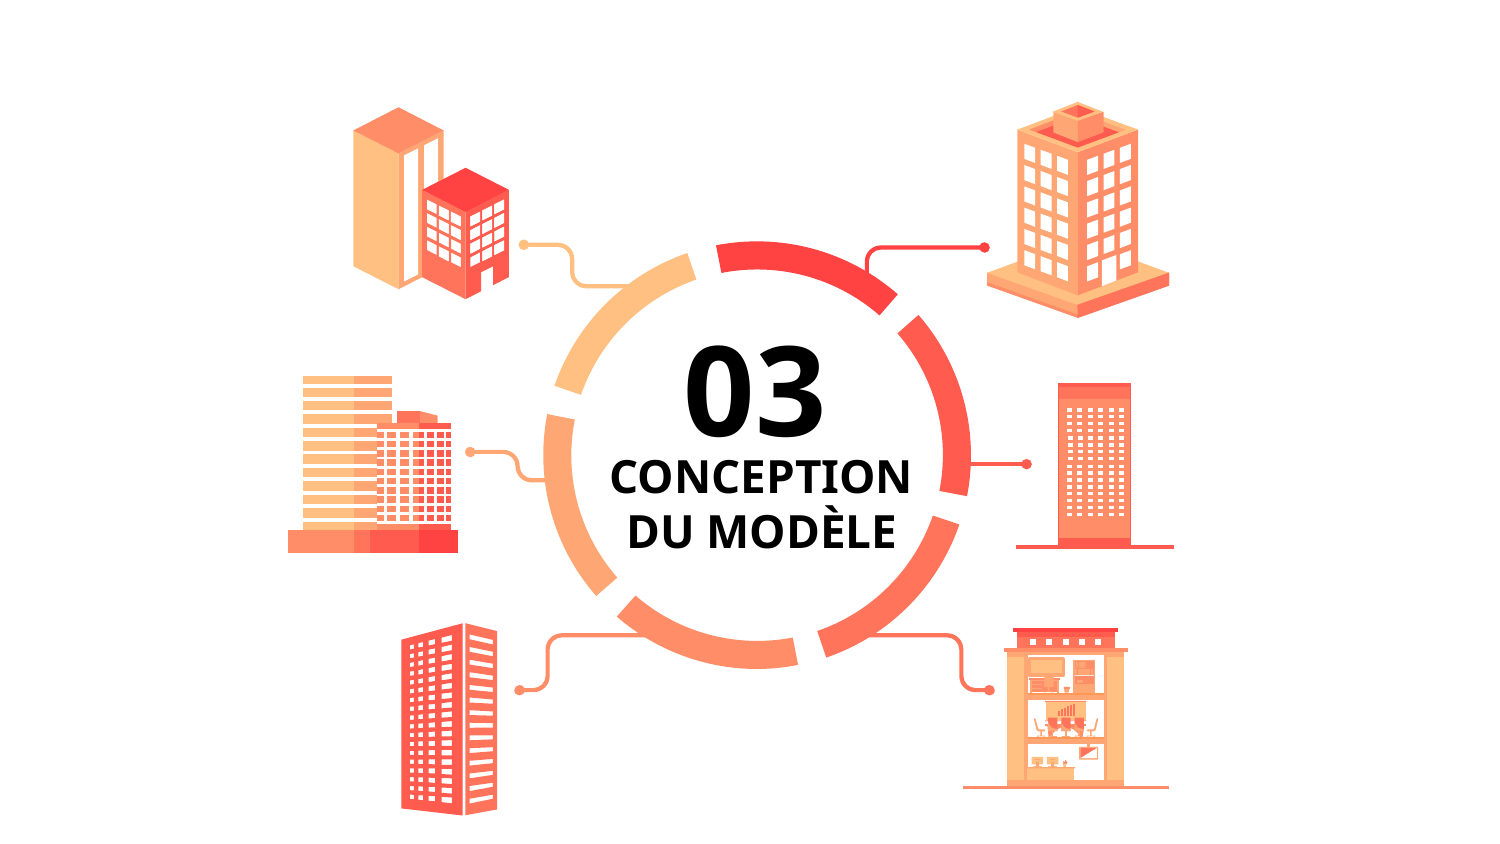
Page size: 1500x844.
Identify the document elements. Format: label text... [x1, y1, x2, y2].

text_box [715, 241, 981, 316]
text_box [962, 628, 1169, 790]
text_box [401, 622, 498, 816]
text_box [986, 101, 1170, 319]
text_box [1015, 382, 1175, 550]
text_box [513, 595, 799, 696]
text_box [518, 239, 697, 396]
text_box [353, 106, 510, 300]
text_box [897, 314, 1033, 497]
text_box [463, 413, 618, 597]
title CONCEPTION DU MODÈLE [622, 443, 959, 563]
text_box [816, 515, 995, 696]
text_box 03 [656, 327, 855, 447]
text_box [288, 375, 459, 554]
